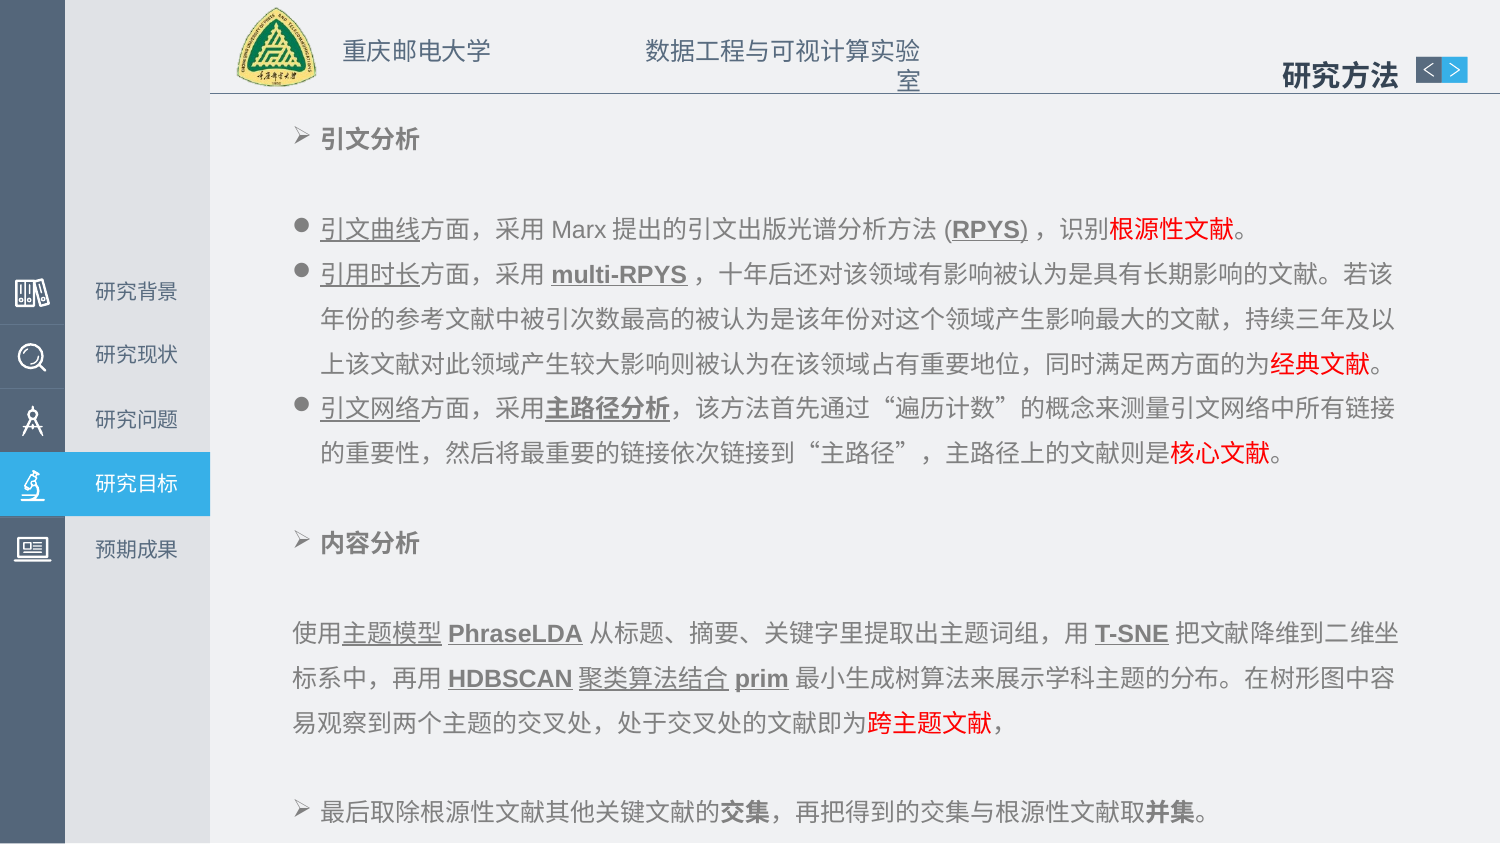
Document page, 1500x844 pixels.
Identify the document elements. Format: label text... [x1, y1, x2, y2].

text_box 重庆邮电大学 数据工程与可视计算实验室 [328, 28, 936, 101]
text_box [15, 278, 50, 308]
text_box 研究目标 [80, 463, 194, 503]
text_box [22, 405, 44, 437]
text_box [17, 343, 47, 372]
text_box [1415, 56, 1440, 83]
text_box 研究方法 [962, 40, 1400, 93]
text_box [1441, 56, 1468, 83]
text_box 预期成果 [80, 529, 194, 569]
text_box [0, 450, 212, 518]
text_box [20, 470, 46, 502]
text_box [13, 536, 52, 562]
picture [226, 0, 326, 98]
text_box 研究背景 [80, 271, 194, 311]
text_box 研究问题 [80, 399, 194, 439]
text_box 研究现状 [80, 334, 194, 374]
text_box 引文分析 引文曲线方面，采用Marx提出的引文出版光谱分析方法(RPYS)，识别根源性文献。 引用时长方面，采用multi-RPYS，十年后还对该领域有影响被认为是具有长期影响的文献。若该年份的参考文献中被引次数最高的被认为是该年份对这个领域产生影响最大的文献，持续三年及以上该文献对此领域产生较大影响则被认为在该领域占有重要地位，同时满足两方面的为经典文献。 引文网络方面，采用主路径分析，该方法首先通过“遍历计数”的概念来测量引文网络中所有链接的重要性，然后将最重要的链接依次链接到“主路径”，主路径上的文献则是核心文献。 内容分析 使用主题模型PhraseLDA从标题、摘要、关键字里提取出主题词组，用T-SNE把文献降维到二维坐标系中，再用HDBSCAN聚类算法结合prim最小生成树算法来展示学科主题的分布。在树形图中容易观察到两个主题的交叉处，处于交叉处的文献即为跨主题文献， 最后取除根源性文献其他关键文献的交集，再把得到的交集与根源性文献取并集。 [277, 101, 1416, 835]
